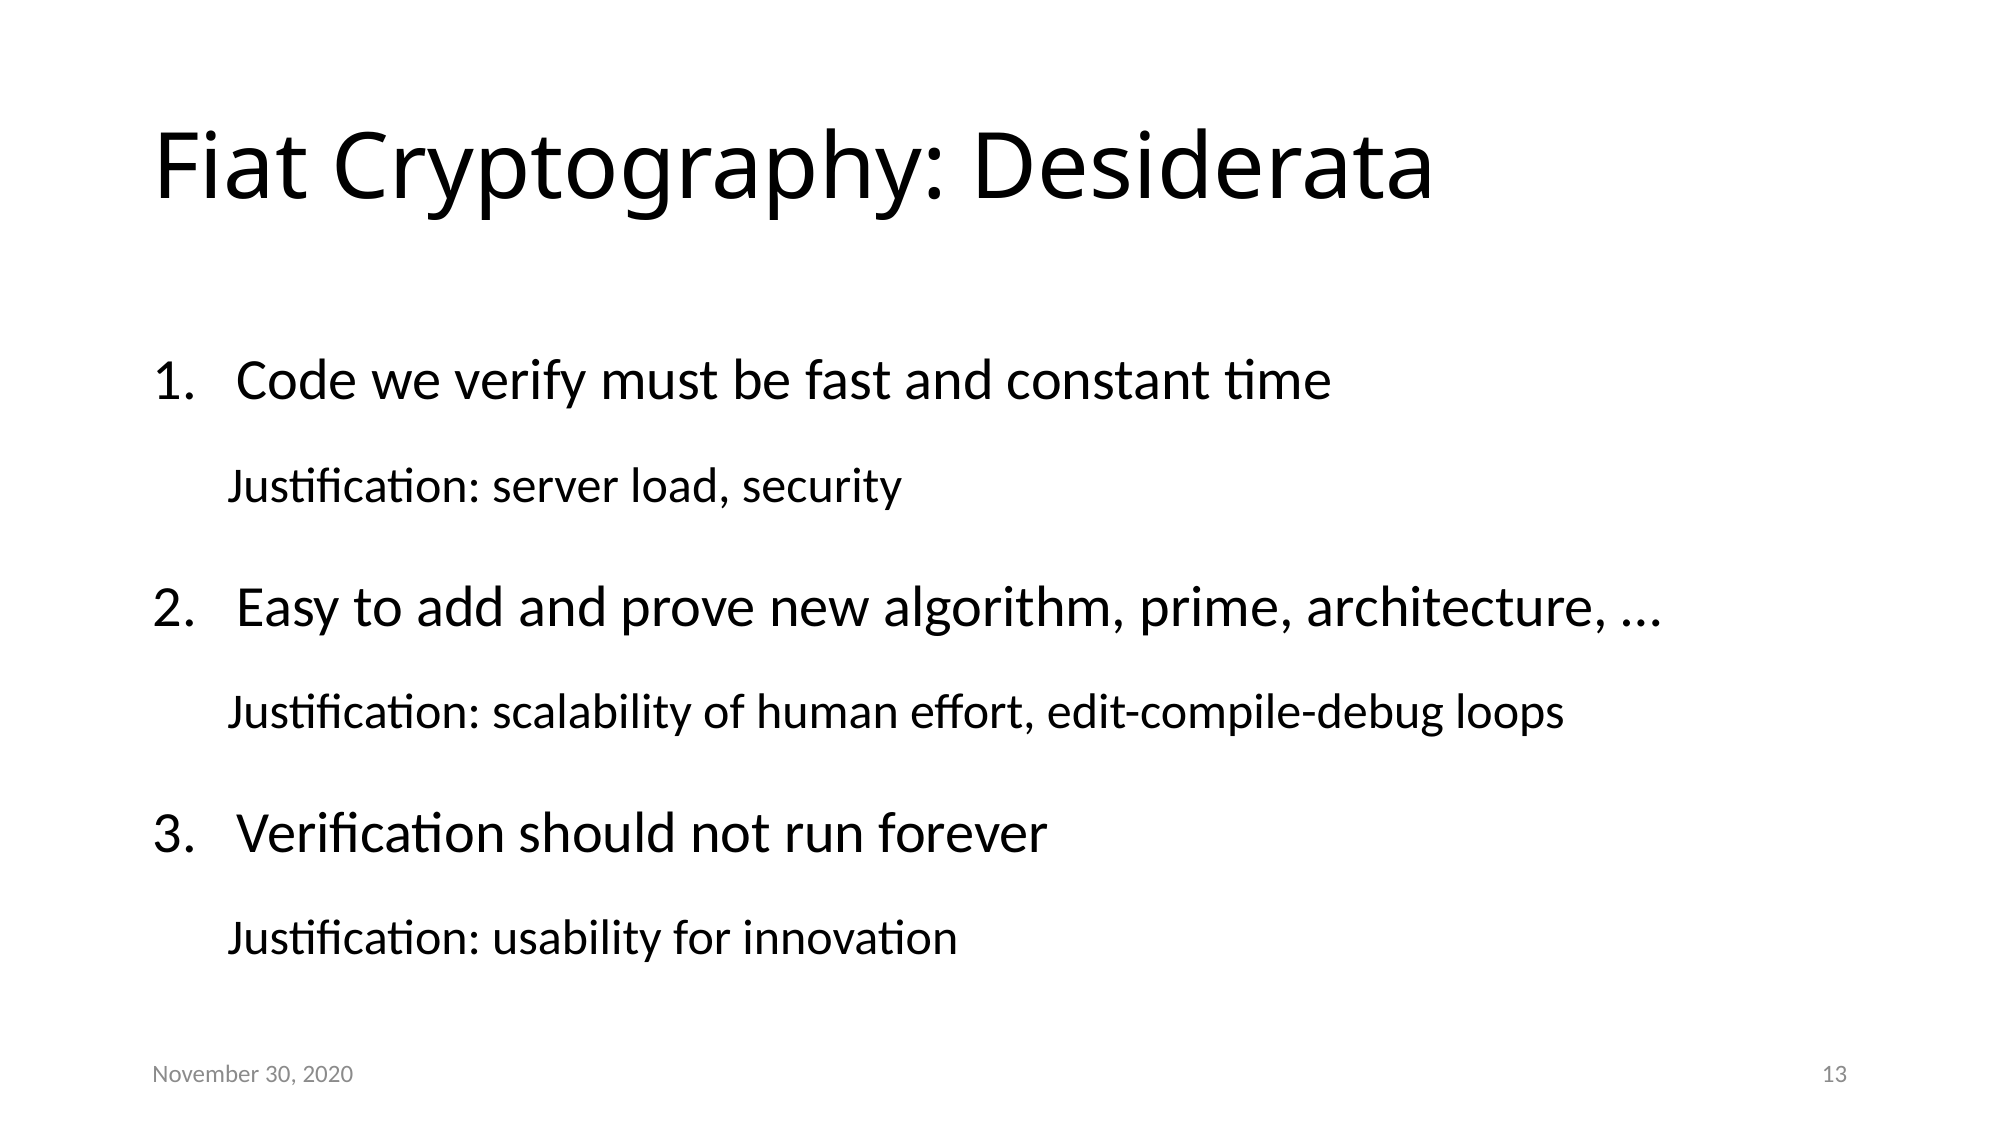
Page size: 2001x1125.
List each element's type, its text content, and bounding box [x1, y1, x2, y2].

title Fiat Cryptography: Desiderata [137, 59, 1863, 278]
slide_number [137, 1042, 588, 1103]
list Code we verify must be fast and constant time Justification: server load, security Easy to add and prove new algorithm, prime, architecture, … Justification: scalability of human effort, edit-compile-debug loops Verification should not run forever Justification: usability for innovation [137, 299, 1863, 1014]
slide_number 13 [1412, 1042, 1863, 1103]
